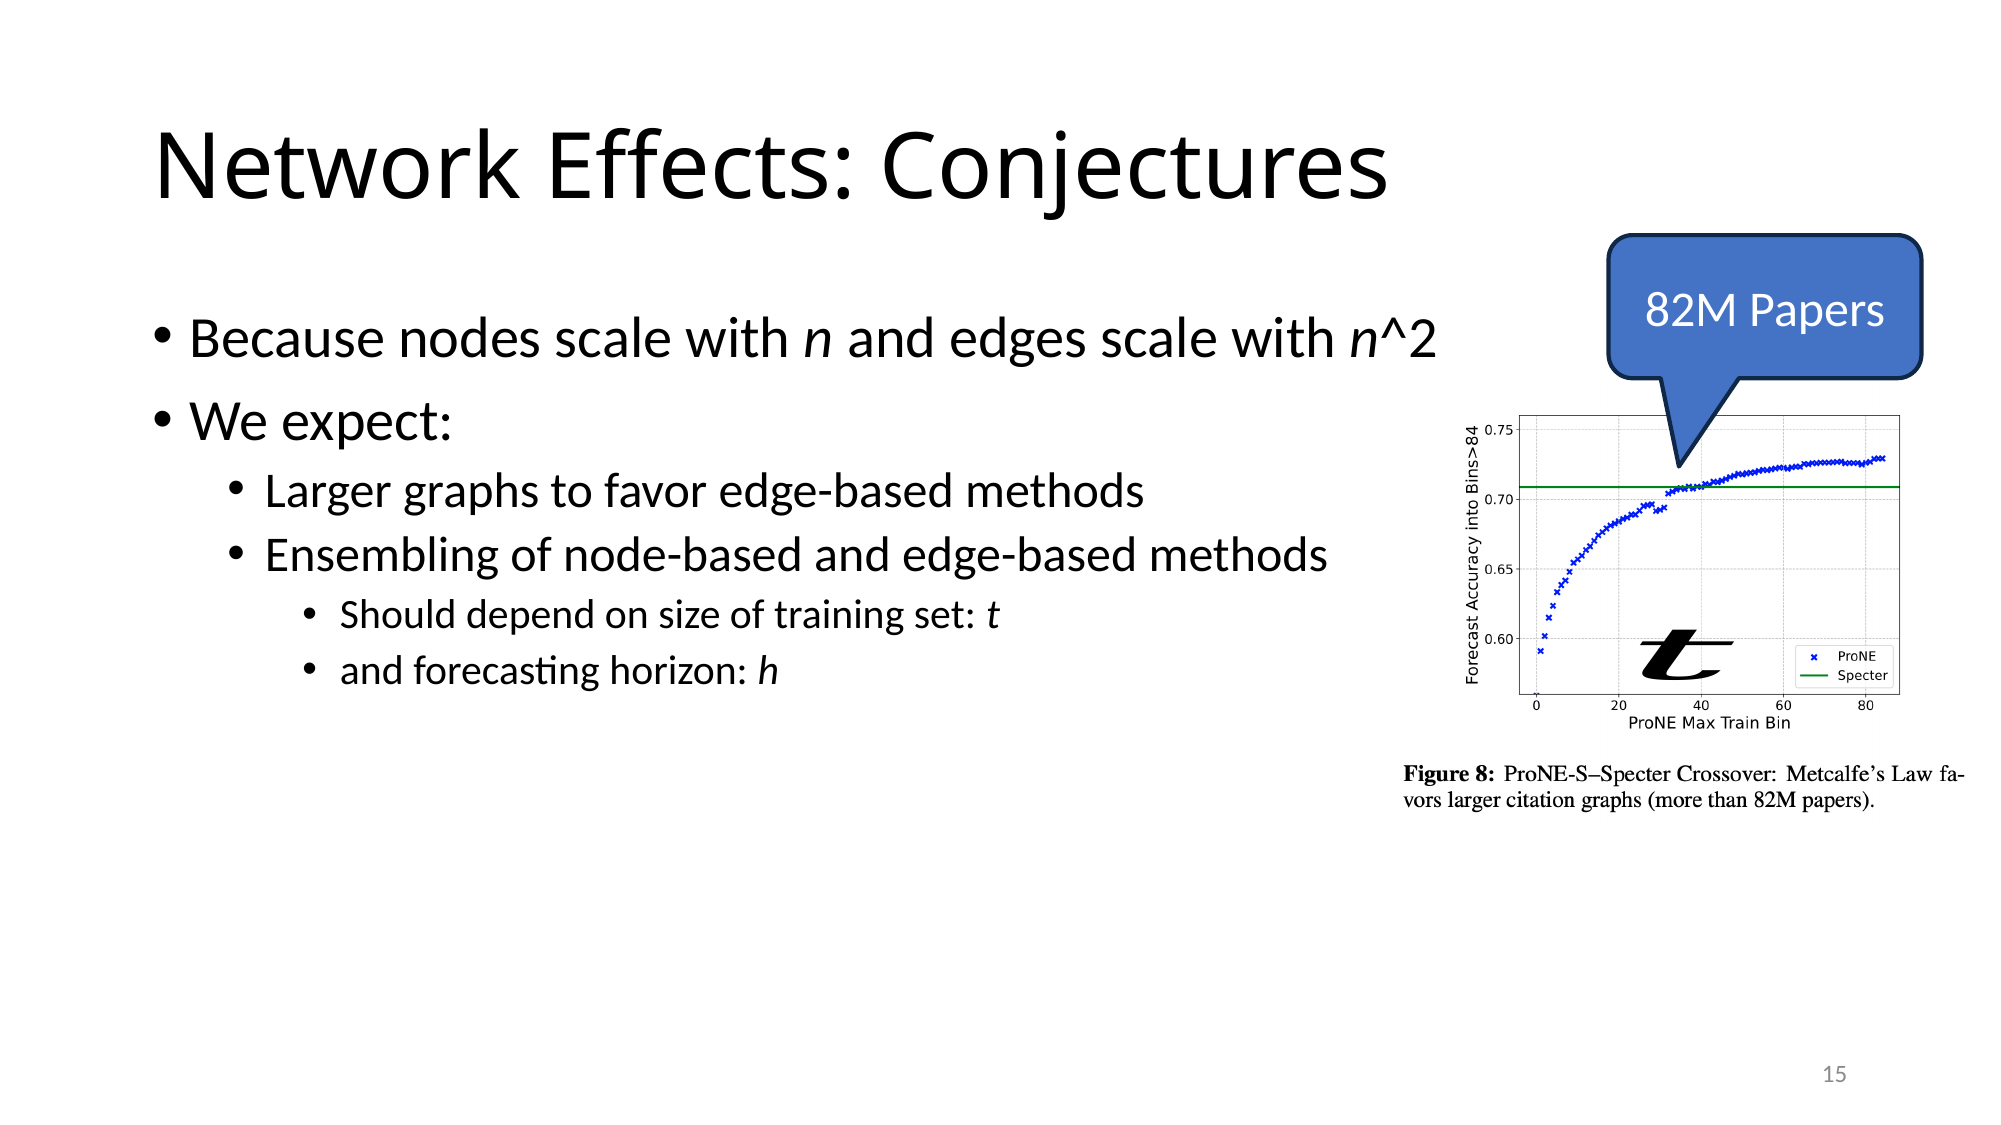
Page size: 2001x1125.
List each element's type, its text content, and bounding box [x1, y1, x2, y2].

title Network Effects: Conjectures [137, 59, 1863, 278]
text_box 82M Papers [1608, 235, 1922, 382]
picture [1366, 382, 1981, 828]
slide_number 15 [1412, 1042, 1863, 1103]
list Because nodes scale with n and edges scale with n^2 We expect: Larger graphs to favor edge-based methods Ensembling of node-based and edge-based methods Should depend on size of training set: t and forecasting horizon: h [137, 299, 1863, 1014]
